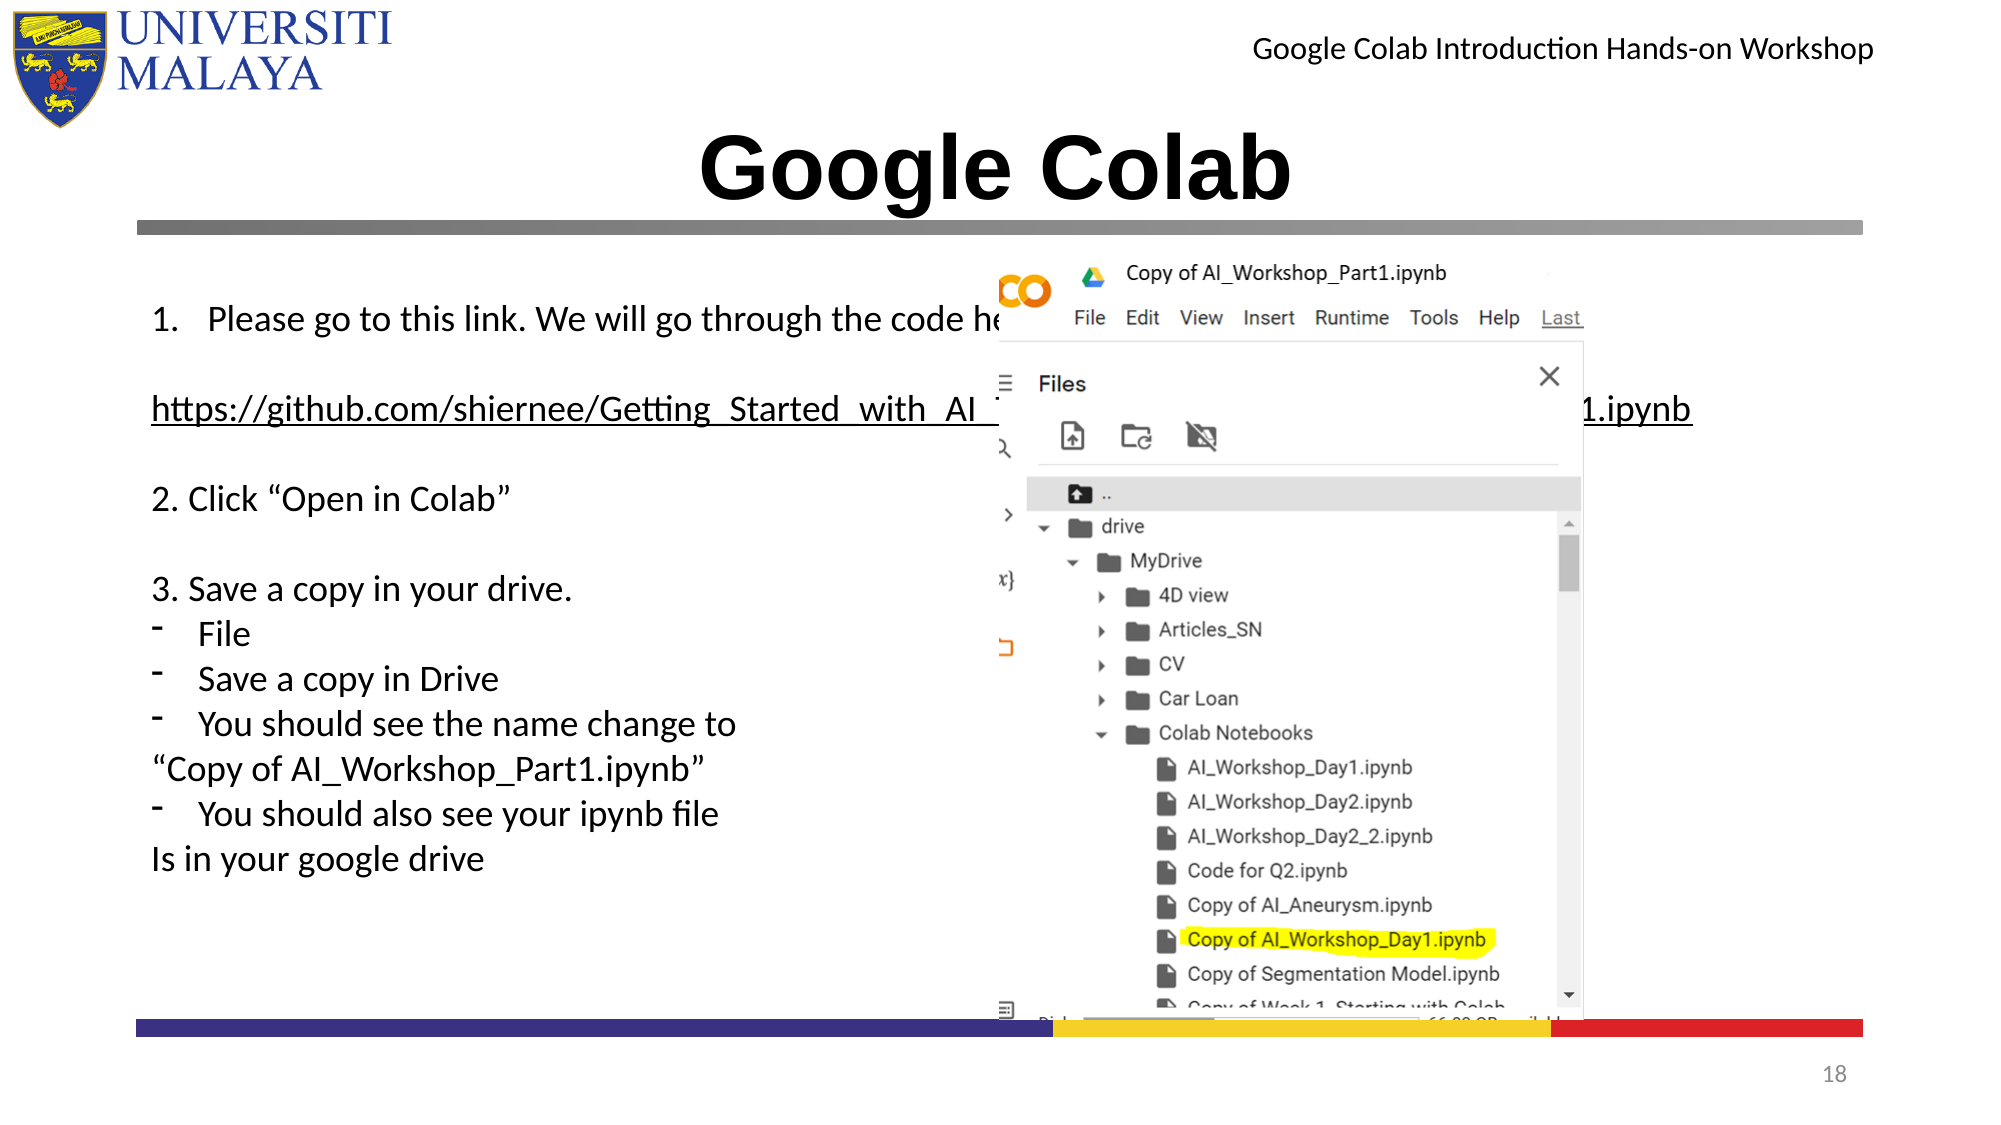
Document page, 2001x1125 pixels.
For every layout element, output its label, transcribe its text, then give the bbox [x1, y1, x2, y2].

slide_number 18 [1412, 1042, 1863, 1103]
list Google Colab Introduction Hands-on Workshop [1237, 0, 2000, 74]
picture [999, 249, 1584, 1020]
picture [0, 1, 407, 135]
title Google Colab [137, 60, 1856, 279]
text_box Please go to this link. We will go through the code here. https://github.com/shiernee/Getting_Started_with_AI_Tutorial/blob/main/AI_Workshop_Day1.ipynb 2. Click “Open in Colab” 3. Save a copy in your drive. File Save a copy in Drive You should see the name change to “Copy of AI_Workshop_Part1.ipynb” You should also see your ipynb file Is in your google drive [136, 286, 999, 886]
text_box Please go to this link. We will go through the code here. https://github.com/shiernee/Getting_Started_with_AI_Tutorial/blob/main/AI_Workshop_Day1.ipynb 2. Click “Open in Colab” 3. Save a copy in your drive. File Save a copy in Drive You should see the name change to “Copy of AI_Workshop_Part1.ipynb” You should also see your ipynb file Is in your google drive [1584, 286, 1863, 886]
